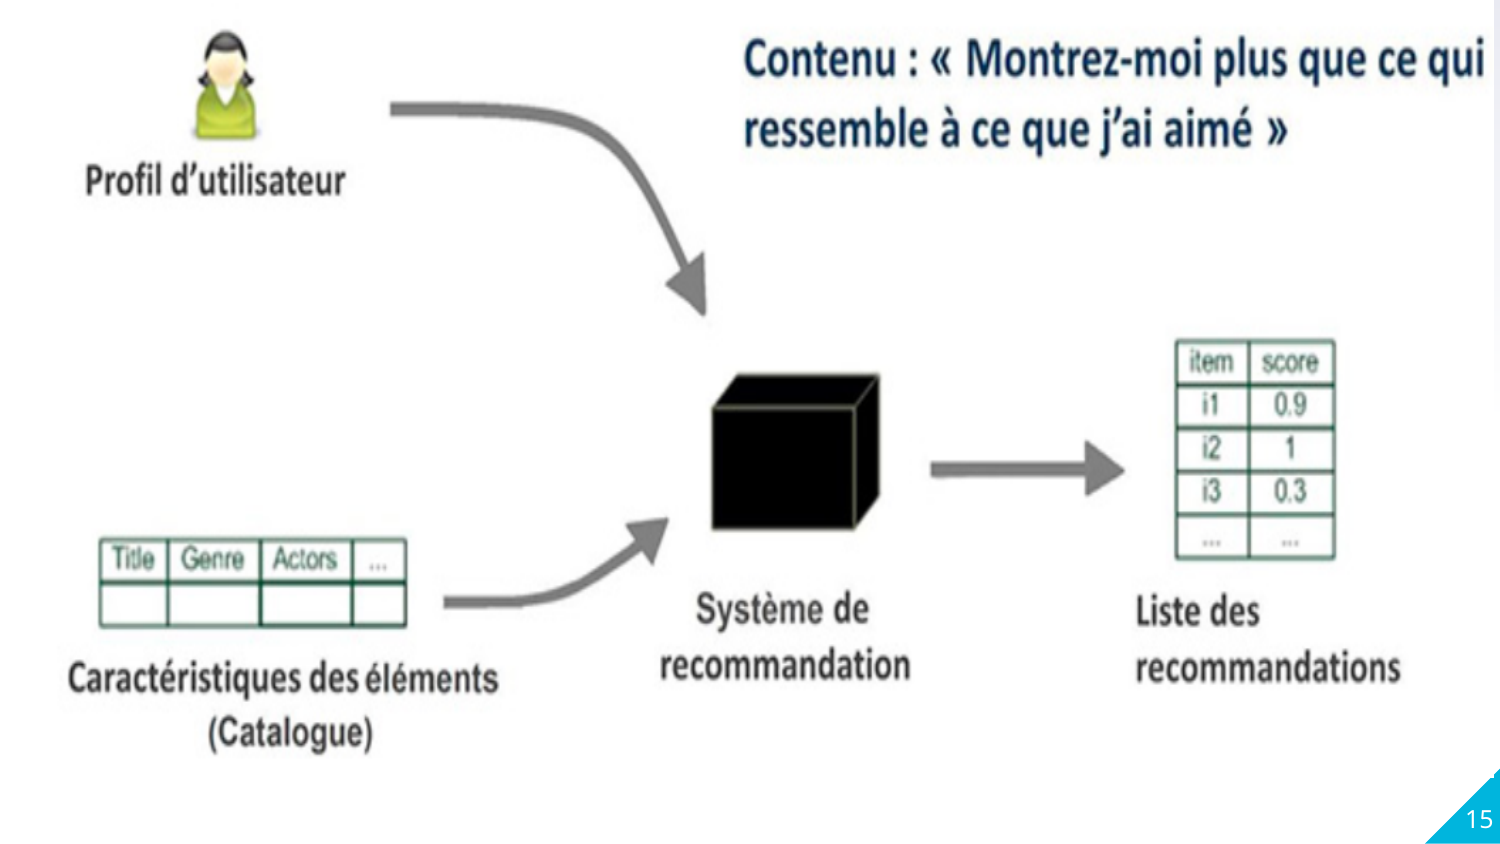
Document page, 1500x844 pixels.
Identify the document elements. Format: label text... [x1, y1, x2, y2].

slide_number 15 [1418, 785, 1494, 838]
picture [0, 0, 1500, 782]
picture [1494, 781, 1499, 789]
